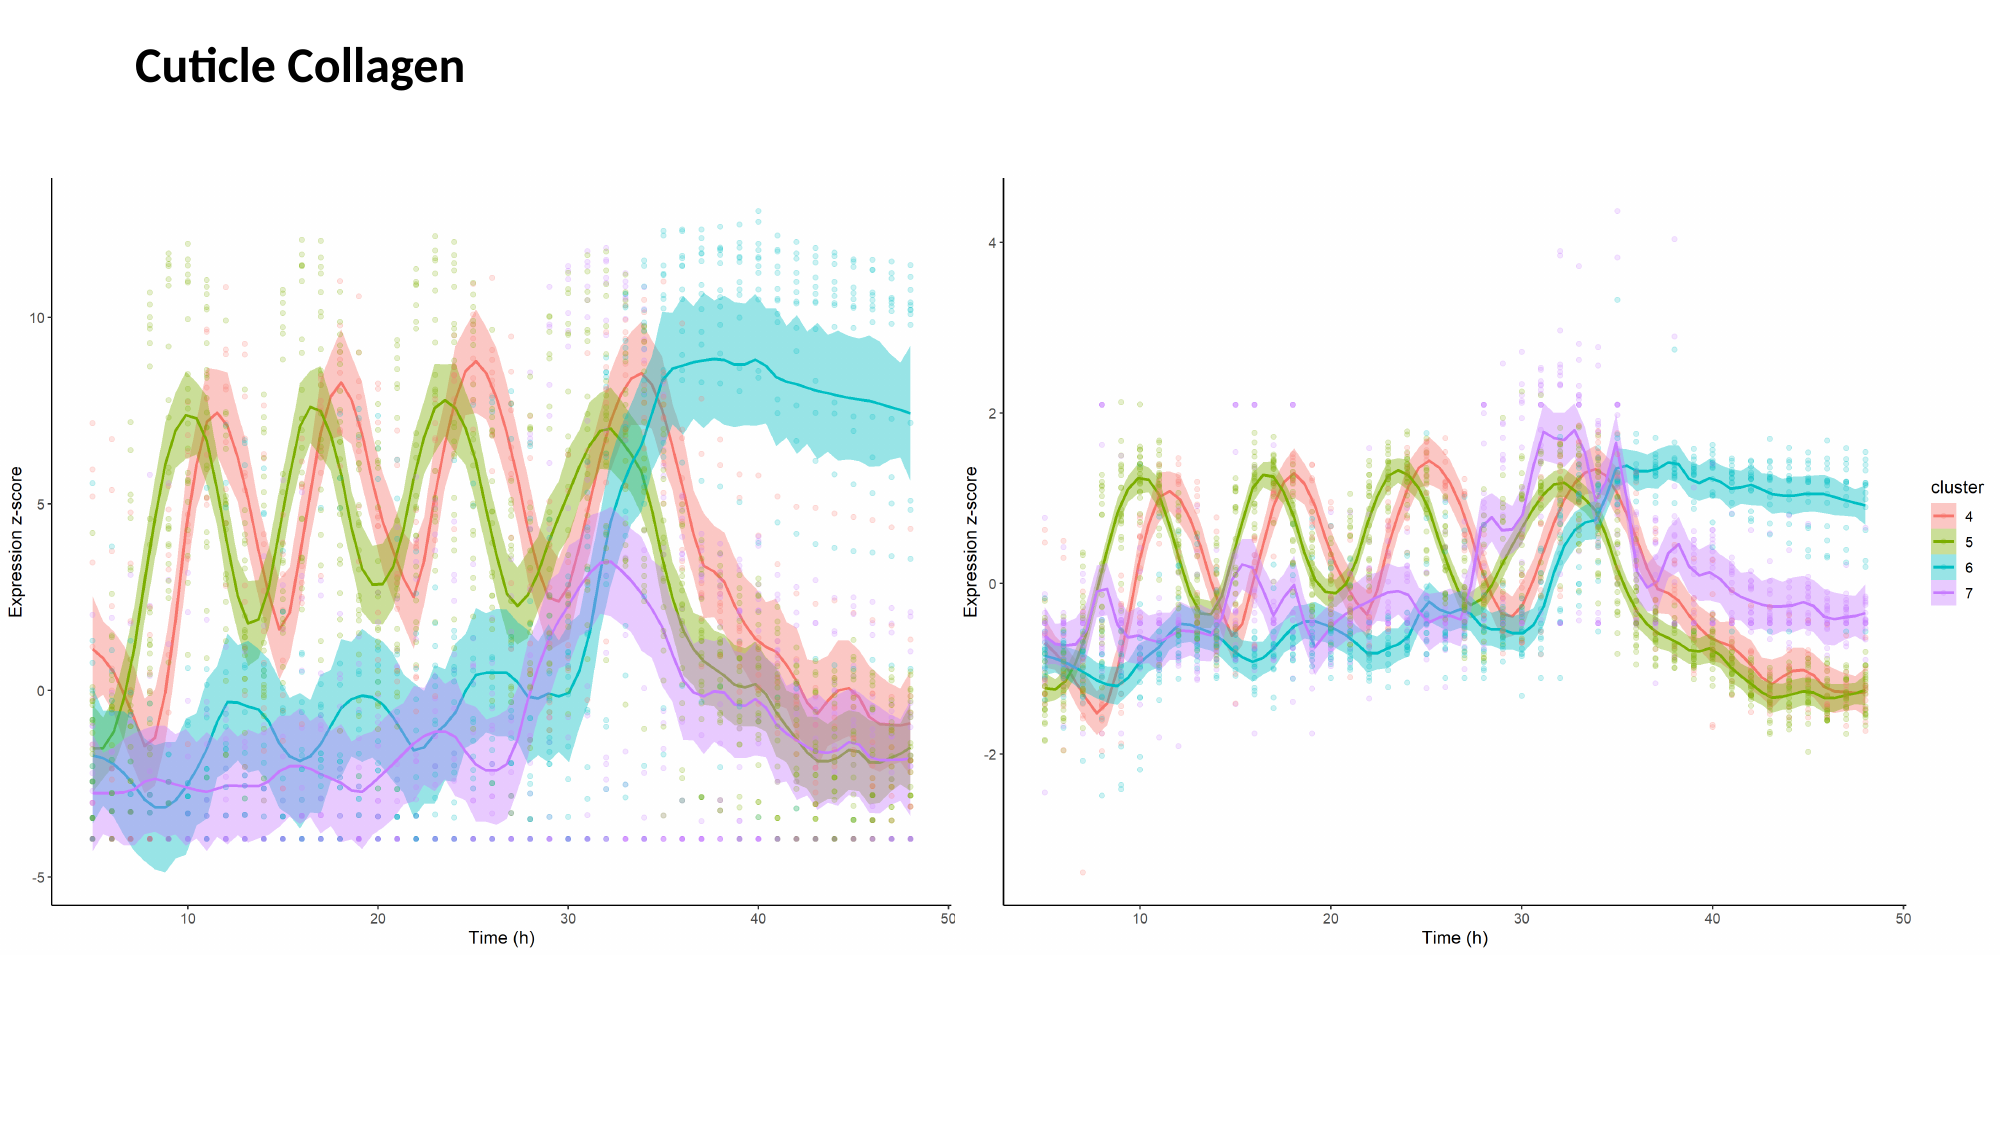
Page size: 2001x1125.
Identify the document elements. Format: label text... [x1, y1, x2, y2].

text_box Cuticle Collagen [120, 24, 481, 100]
picture [0, 170, 2000, 955]
